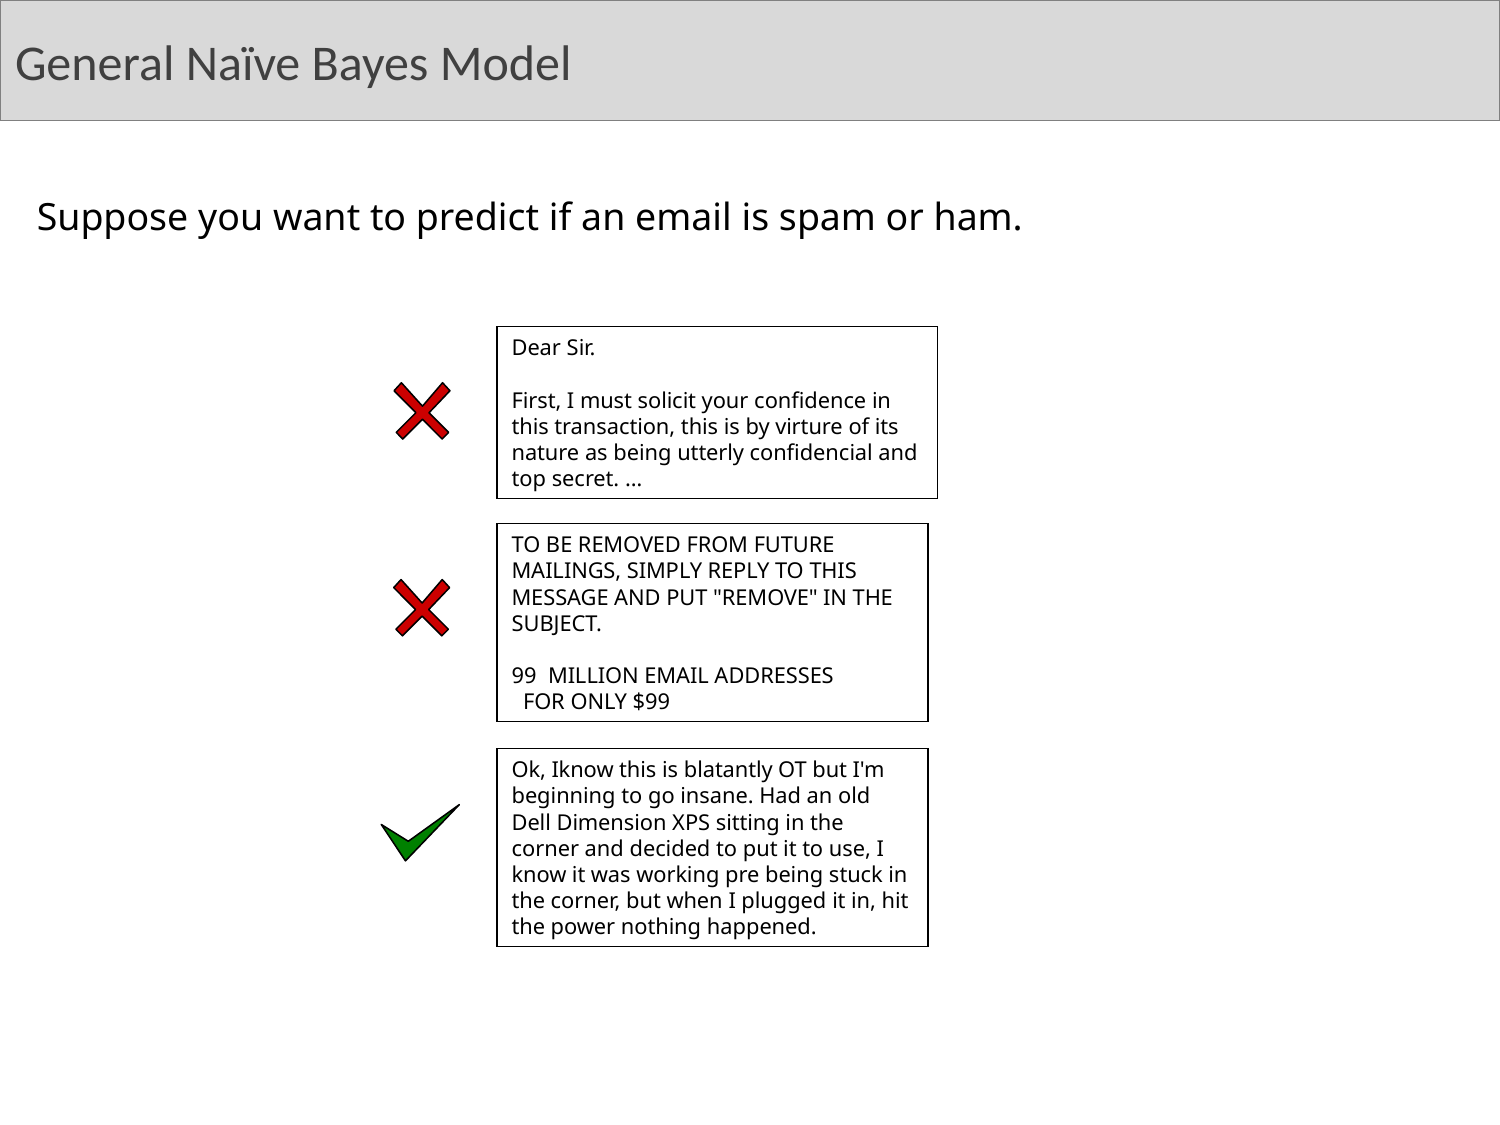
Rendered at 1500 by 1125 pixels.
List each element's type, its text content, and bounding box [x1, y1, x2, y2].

text_box [381, 804, 460, 861]
title General Naïve Bayes Model [0, 0, 1500, 121]
text_box Suppose you want to predict if an email is spam or ham. [22, 185, 1101, 245]
text_box [394, 382, 450, 440]
text_box Ok, Iknow this is blatantly OT but I'm beginning to go insane. Had an old Dell Dimension XPS sitting in the corner and decided to put it to use, I know it was working pre being stuck in the corner, but when I plugged it in, hit the power nothing happened. [496, 748, 929, 947]
text_box Dear Sir. First, I must solicit your confidence in this transaction, this is by virture of its nature as being utterly confidencial and top secret. … [496, 326, 938, 499]
text_box [393, 579, 450, 636]
text_box TO BE REMOVED FROM FUTURE MAILINGS, SIMPLY REPLY TO THIS MESSAGE AND PUT "REMOVE" IN THE SUBJECT. 99 MILLION EMAIL ADDRESSES FOR ONLY $99 [496, 523, 929, 722]
